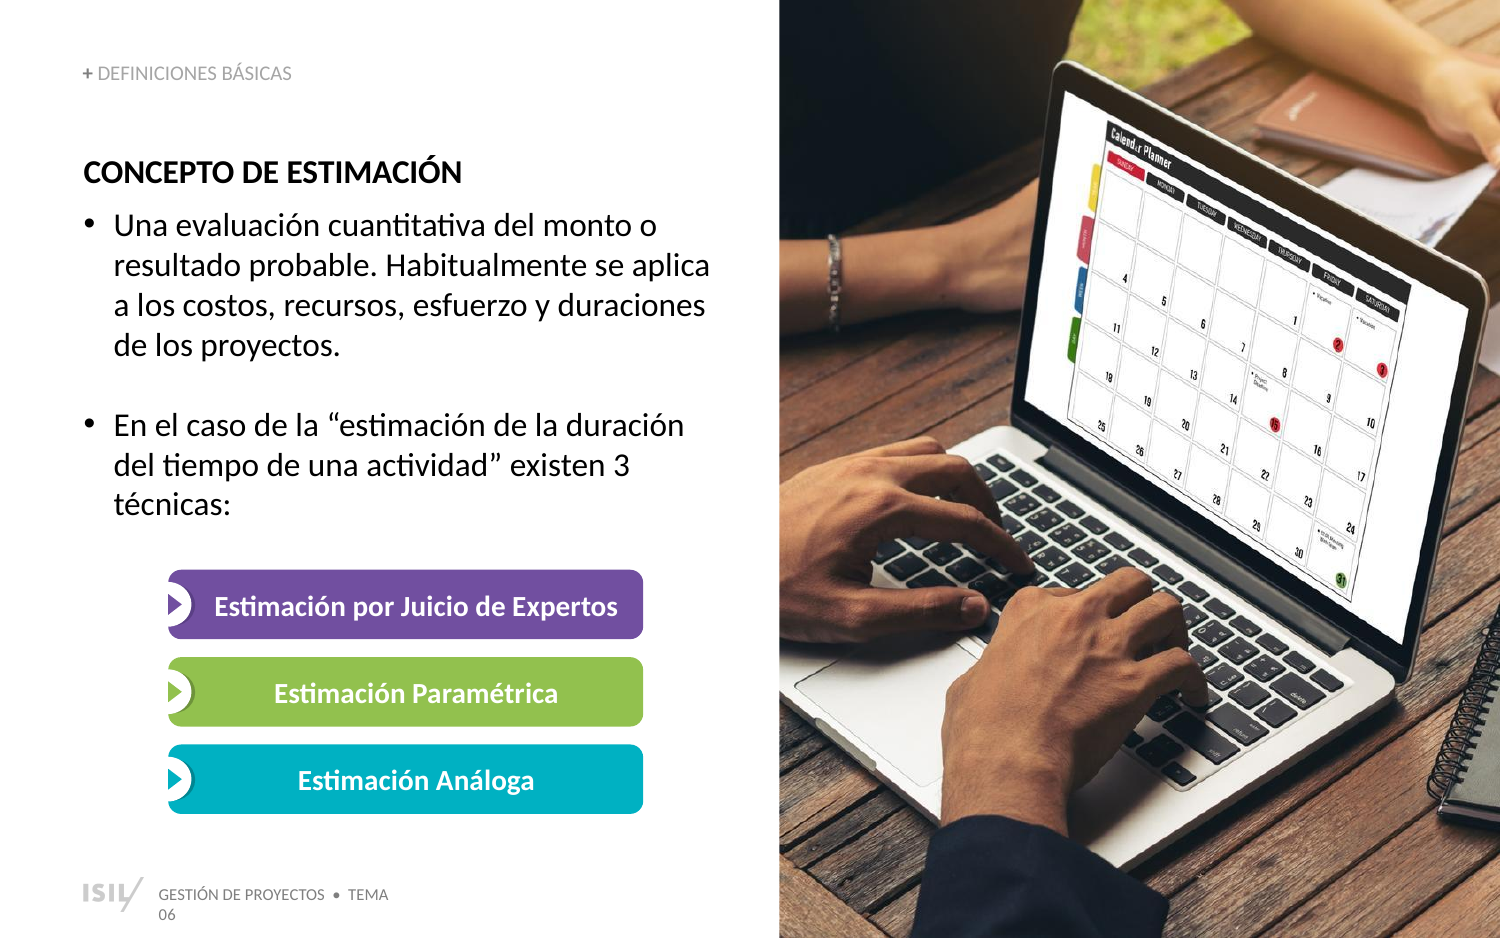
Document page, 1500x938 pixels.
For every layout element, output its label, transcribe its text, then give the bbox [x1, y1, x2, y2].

picture [779, 0, 1500, 938]
text_box CONCEPTO DE ESTIMACIÓN Una evaluación cuantitativa del monto o resultado probable. Habitualmente se aplica a los costos, recursos, esfuerzo y duraciones de los proyectos. En el caso de la “estimación de la duración del tiempo de una actividad” existen 3 técnicas: [83, 150, 721, 523]
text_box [144, 569, 644, 640]
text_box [144, 656, 644, 727]
text_box + DEFINICIONES BÁSICAS [82, 61, 482, 85]
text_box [144, 744, 644, 815]
